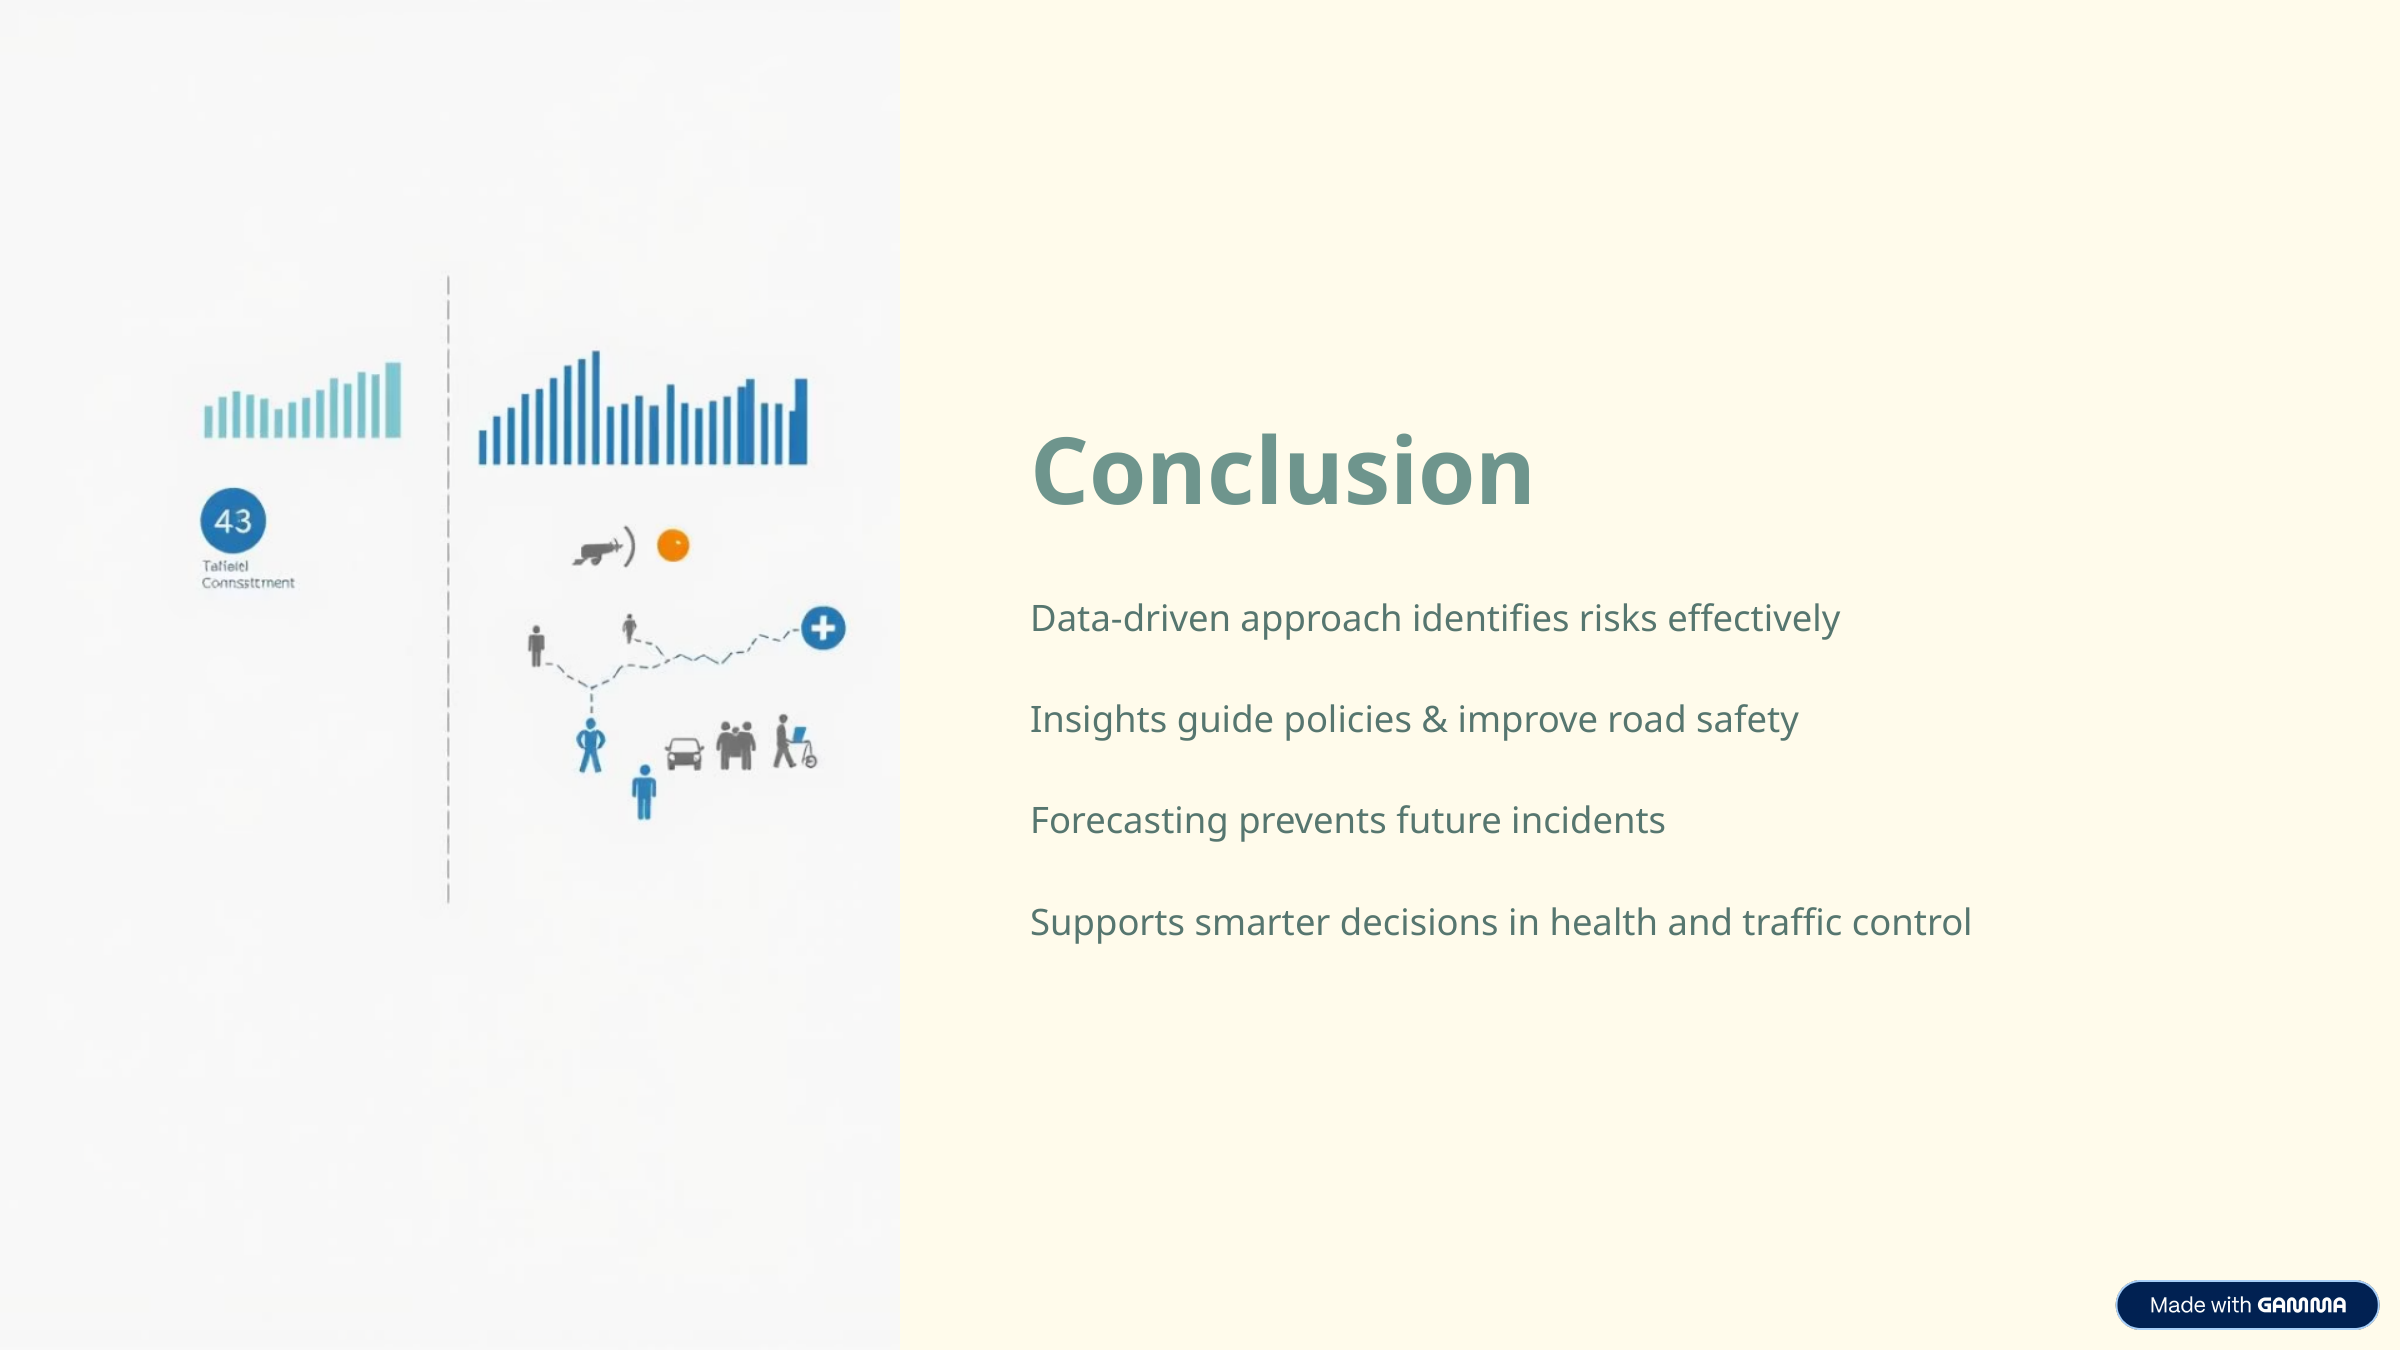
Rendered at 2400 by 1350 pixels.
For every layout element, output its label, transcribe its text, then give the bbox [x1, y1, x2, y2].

picture [2106, 1271, 2389, 1339]
text_box Conclusion [1030, 407, 1961, 524]
picture [0, 0, 900, 1350]
text_box Forecasting prevents future incidents [1030, 781, 2270, 842]
text_box Supports smarter decisions in health and traffic control [1030, 883, 2270, 943]
text_box Insights guide policies & improve road safety [1030, 680, 2270, 740]
text_box Data-driven approach identifies risks effectively [1030, 579, 2270, 639]
